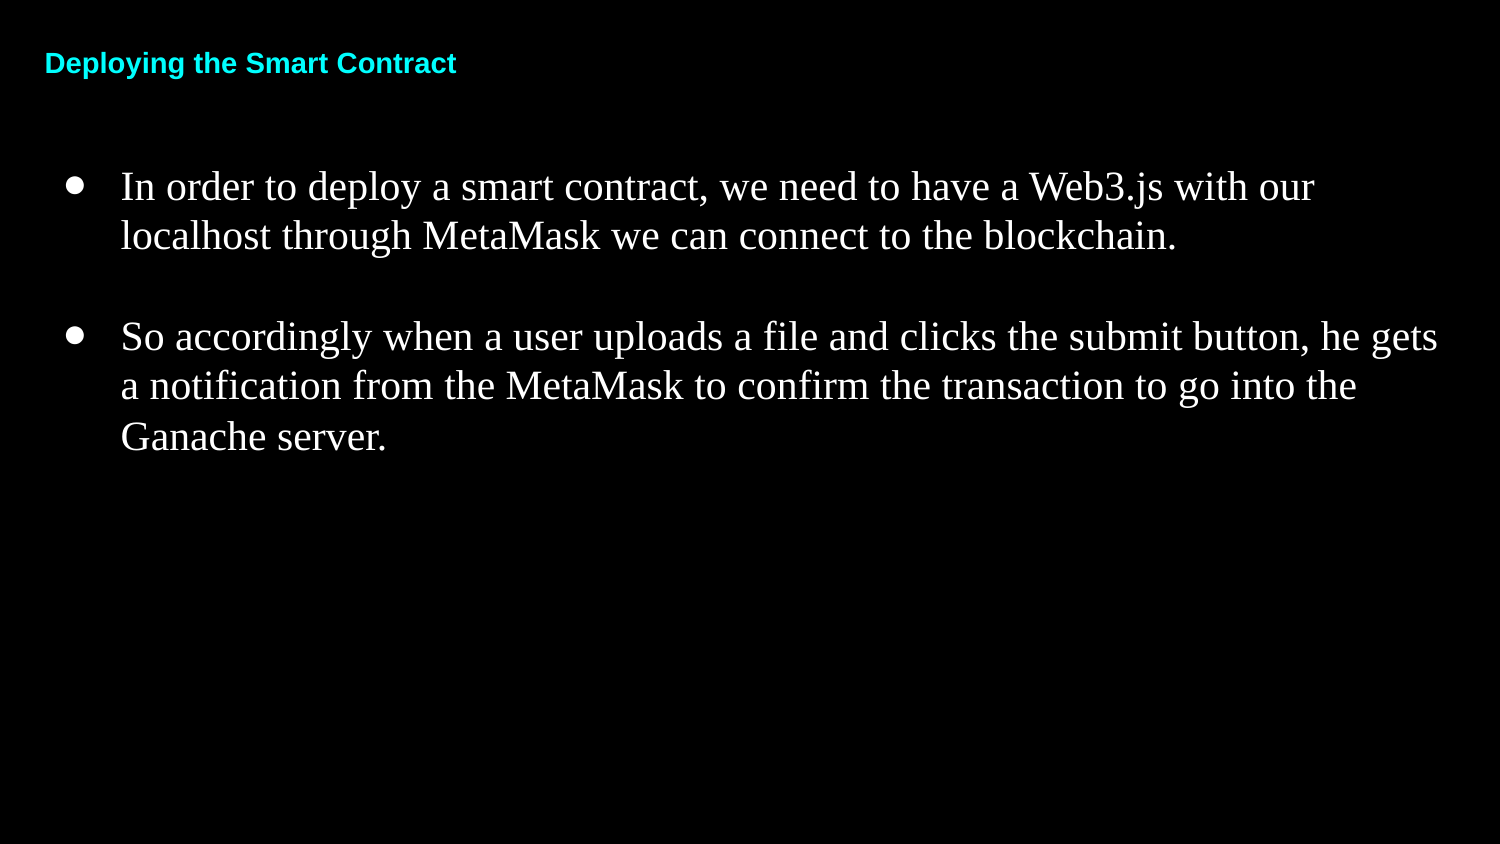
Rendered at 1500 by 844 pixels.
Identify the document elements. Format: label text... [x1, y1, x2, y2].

text_box Deploying the Smart Contract [29, 29, 1104, 95]
text_box In order to deploy a smart contract, we need to have a Web3.js with our localhost through MetaMask we can connect to the blockchain. So accordingly when a user uploads a file and clicks the submit button, he gets a notification from the MetaMask to confirm the transaction to go into the Ganache server. [30, 143, 1470, 474]
